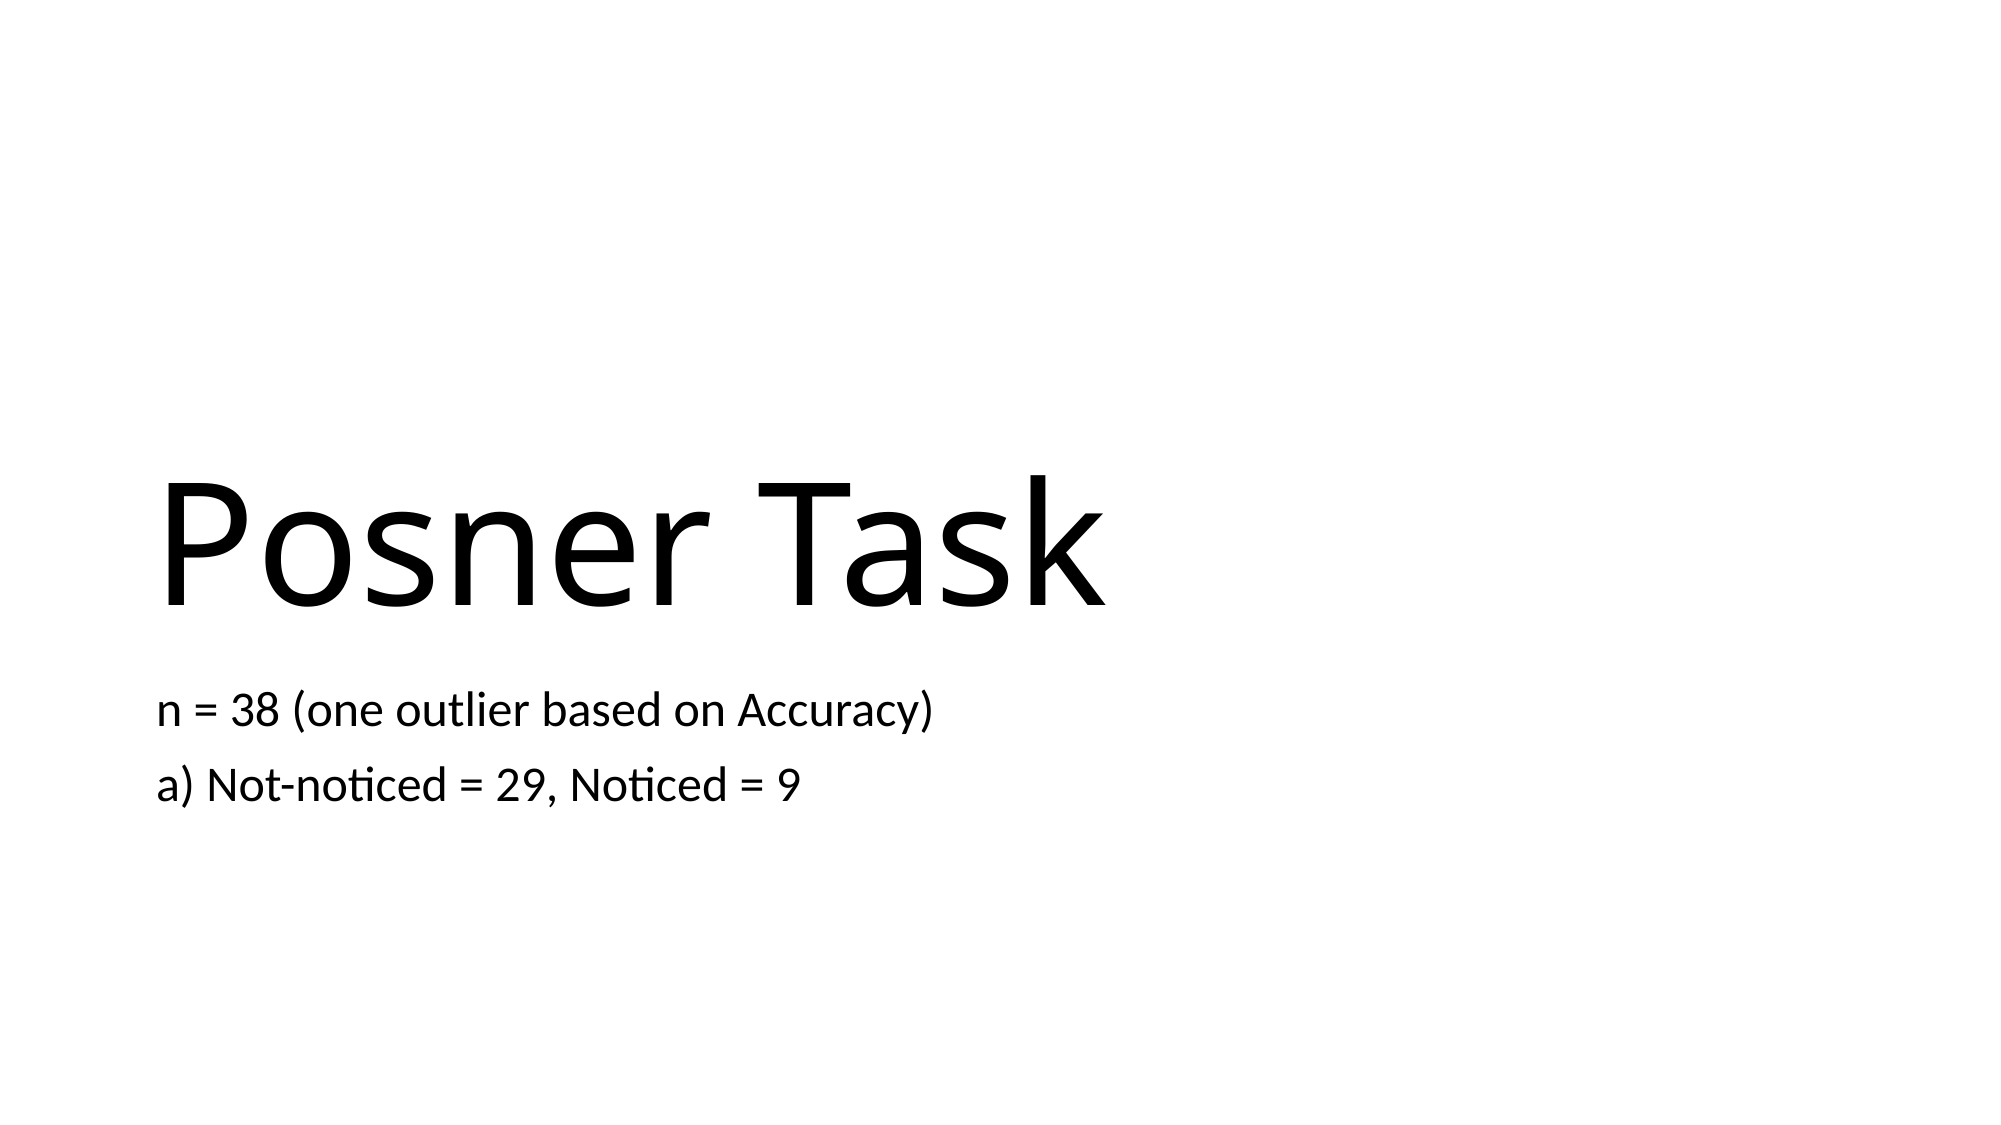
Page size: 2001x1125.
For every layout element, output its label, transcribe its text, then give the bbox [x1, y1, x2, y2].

title Posner Task [138, 98, 1758, 650]
list n = 38 (one outlier based on Accuracy) a) Not-noticed = 29, Noticed = 9 [141, 675, 1761, 900]
